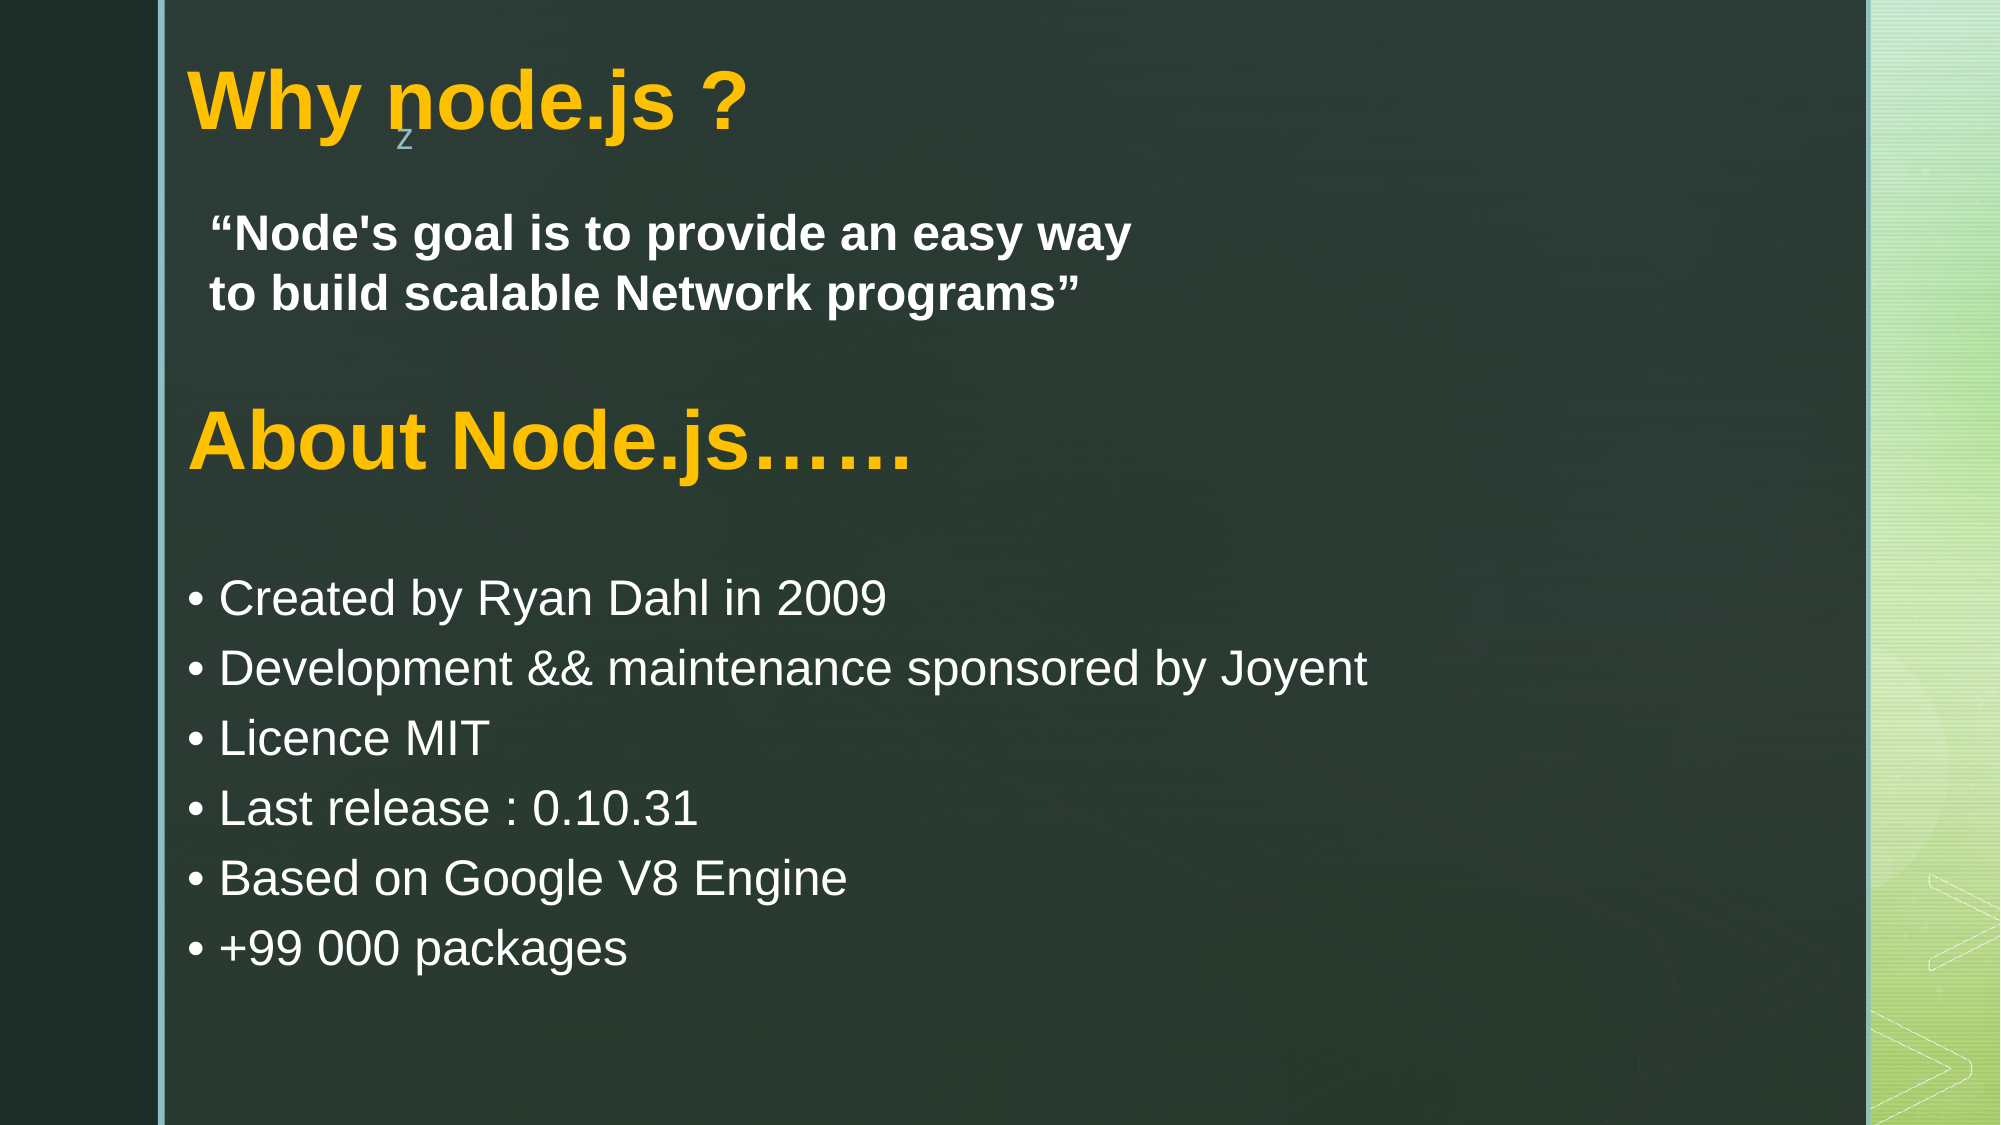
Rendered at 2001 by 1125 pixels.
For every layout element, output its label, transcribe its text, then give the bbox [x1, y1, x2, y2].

text_box About Node.js…… [172, 390, 1389, 533]
text_box • Created by Ryan Dahl in 2009 • Development && maintenance sponsored by Joyent • Licence MIT • Last release : 0.10.31 • Based on Google V8 Engine • +99 000 packages [172, 557, 1389, 996]
title Why node.js ? [172, 50, 865, 193]
text_box “Node's goal is to provide an easy way to build scalable Network programs” [194, 192, 1195, 328]
picture [1871, 0, 2001, 1125]
